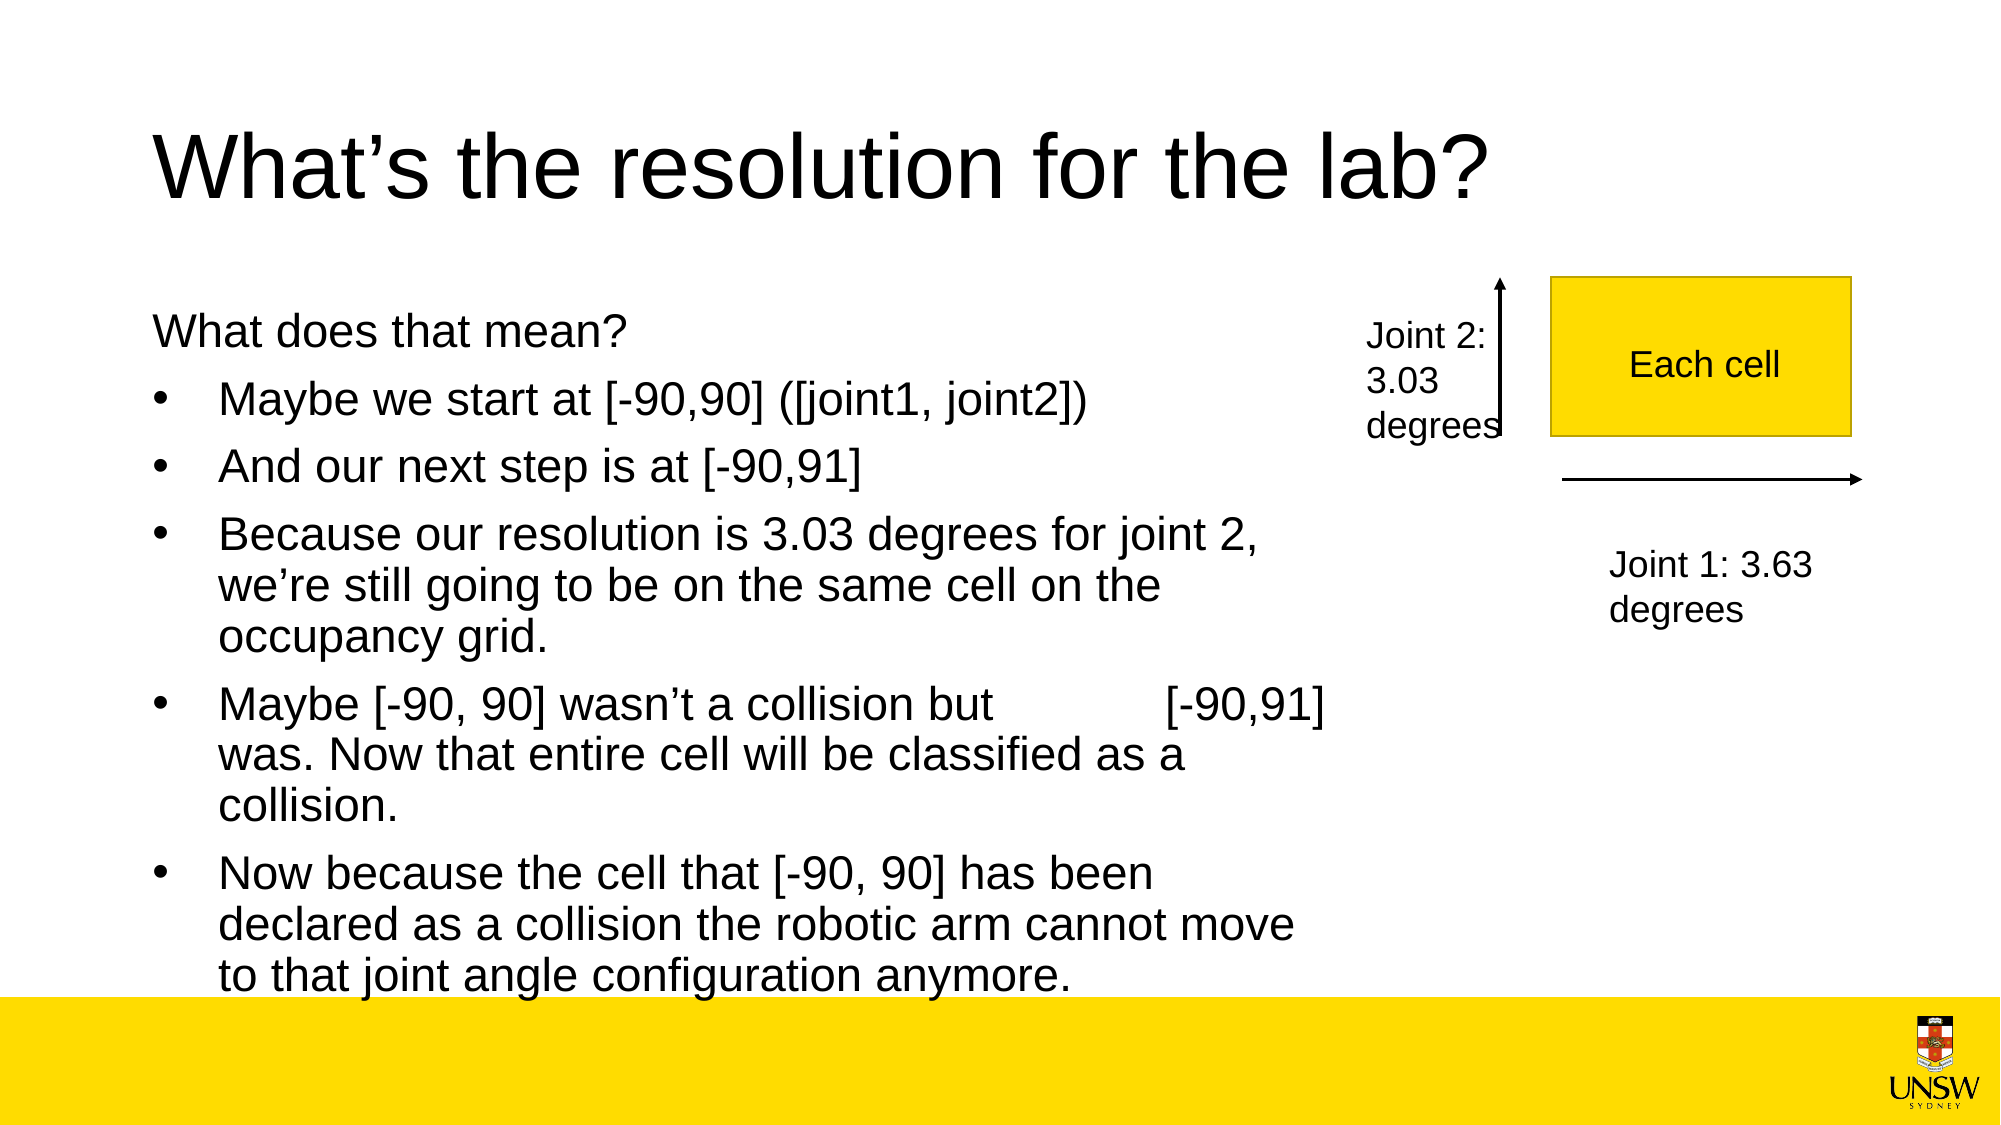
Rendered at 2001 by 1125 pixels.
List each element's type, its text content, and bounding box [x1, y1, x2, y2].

text_box Each cell [1614, 332, 1852, 393]
picture [1890, 1016, 1980, 1109]
text_box [1550, 276, 1852, 437]
text_box Joint 2: 3.03 degrees [1351, 303, 1526, 454]
list What does that mean? Maybe we start at [-90,90] ([joint1, joint2]) And our next step is at [-90,91] Because our resolution is 3.03 degrees for joint 2, we’re still going to be on the same cell on the occupancy grid. Maybe [-90, 90] wasn’t a collision but [-90,91] was. Now that entire cell will be classified as a collision. Now because the cell that [-90, 90] has been declared as a collision the robotic arm cannot move to that joint angle configuration anymore. [137, 299, 1352, 1014]
title What’s the resolution for the lab? [137, 59, 1863, 278]
text_box Joint 1: 3.63 degrees [1594, 532, 1895, 638]
